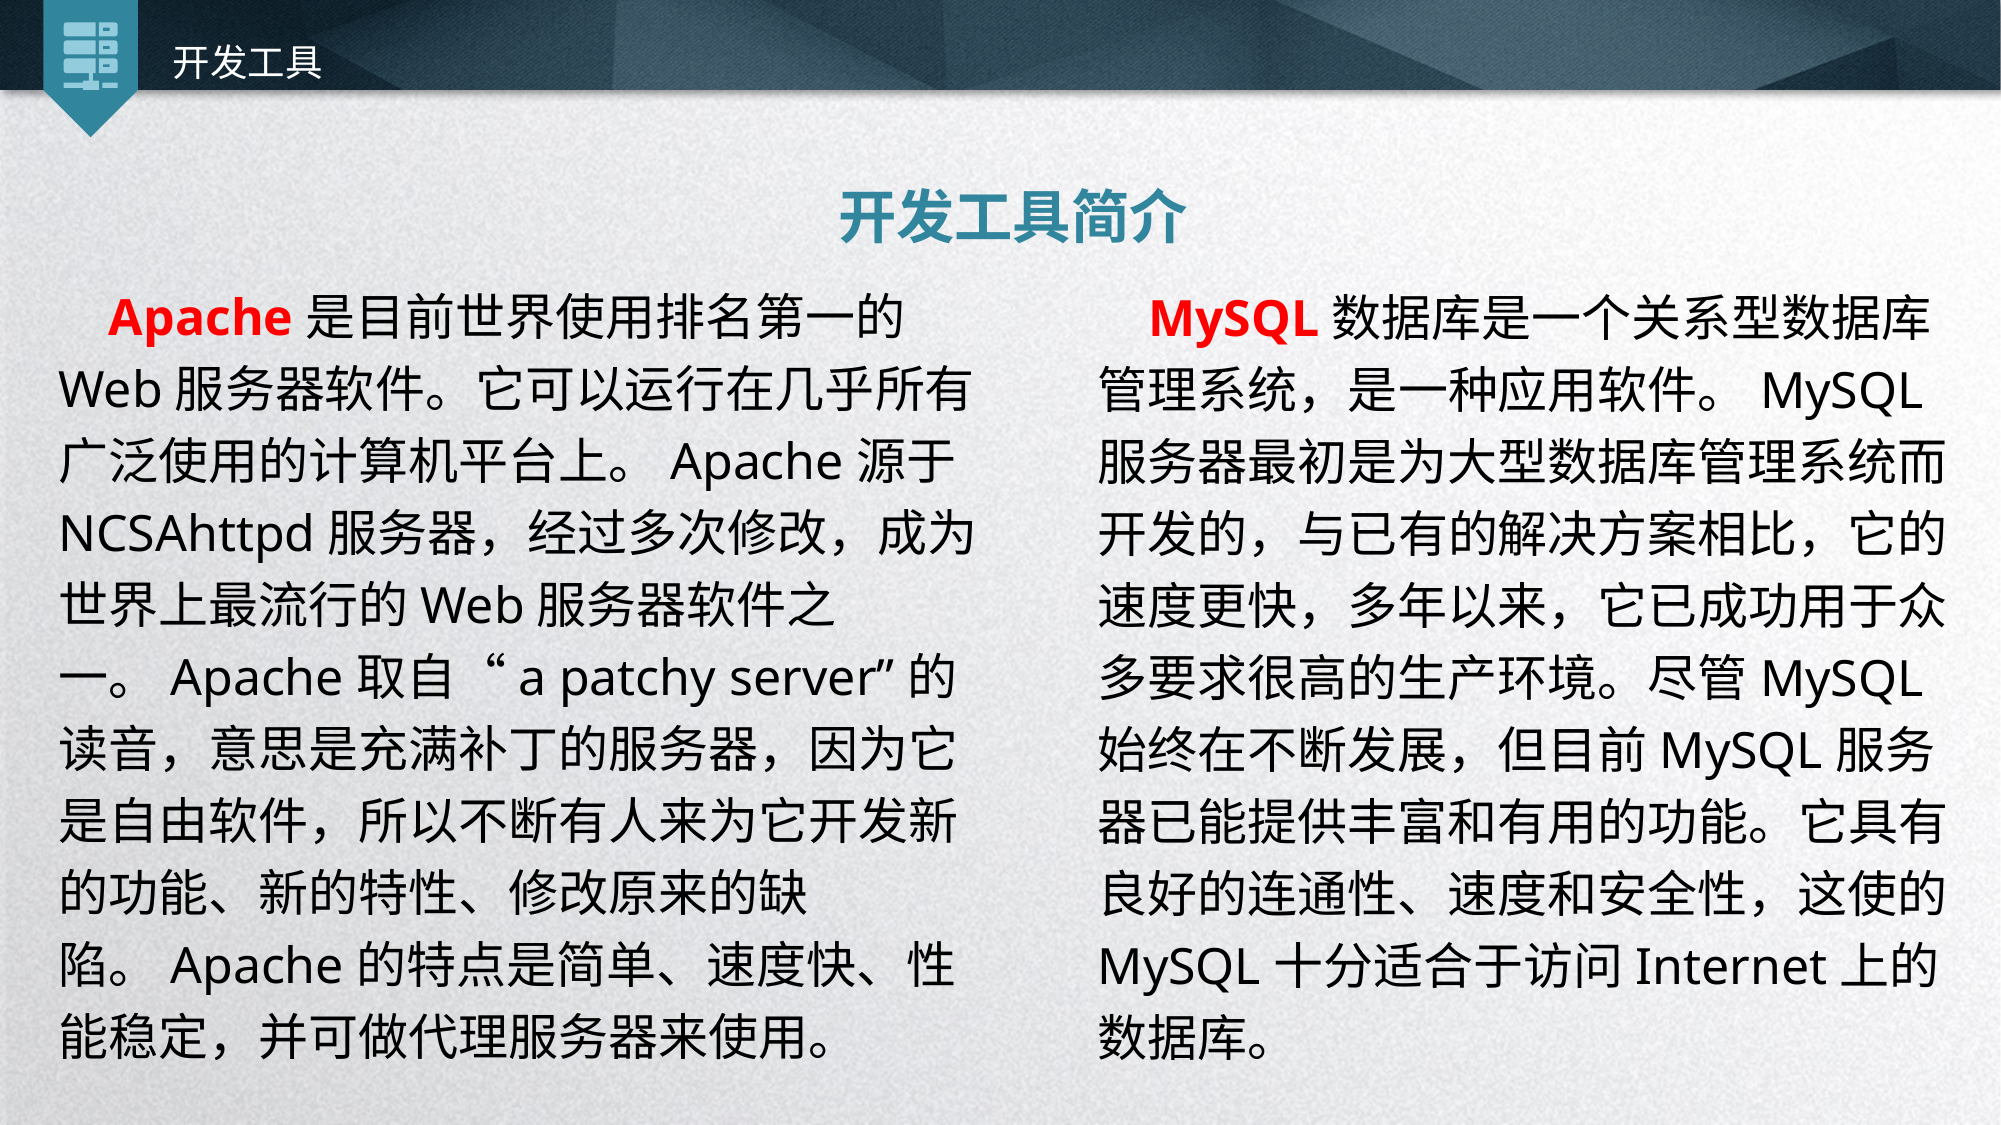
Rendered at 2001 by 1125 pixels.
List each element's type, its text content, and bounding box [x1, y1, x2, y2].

picture [0, 92, 2001, 1125]
text_box MySQL数据库是一个关系型数据库管理系统，是一种应用软件。MySQL服务器最初是为大型数据库管理系统而开发的，与已有的解决方案相比，它的速度更快，多年以来，它已成功用于众多要求很高的生产环境。尽管MySQL始终在不断发展，但目前MySQL服务器已能提供丰富和有用的功能。它具有良好的连通性、速度和安全性，这使的MySQL十分适合于访问Internet上的数据库。 [1082, 267, 1970, 1074]
text_box [140, 0, 2001, 92]
text_box 开发工具简介 [823, 172, 1203, 258]
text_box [43, 0, 139, 138]
text_box [0, 0, 41, 92]
text_box 开发工具 [161, 33, 469, 135]
text_box Apache是目前世界使用排名第一的Web服务器软件。它可以运行在几乎所有广泛使用的计算机平台上。Apache源于NCSAhttpd服务器，经过多次修改，成为世界上最流行的Web服务器软件之一。Apache取自“a patchy server”的读音，意思是充满补丁的服务器，因为它是自由软件，所以不断有人来为它开发新的功能、新的特性、修改原来的缺陷。Apache的特点是简单、速度快、性能稳定，并可做代理服务器来使用。 [43, 266, 1019, 1074]
